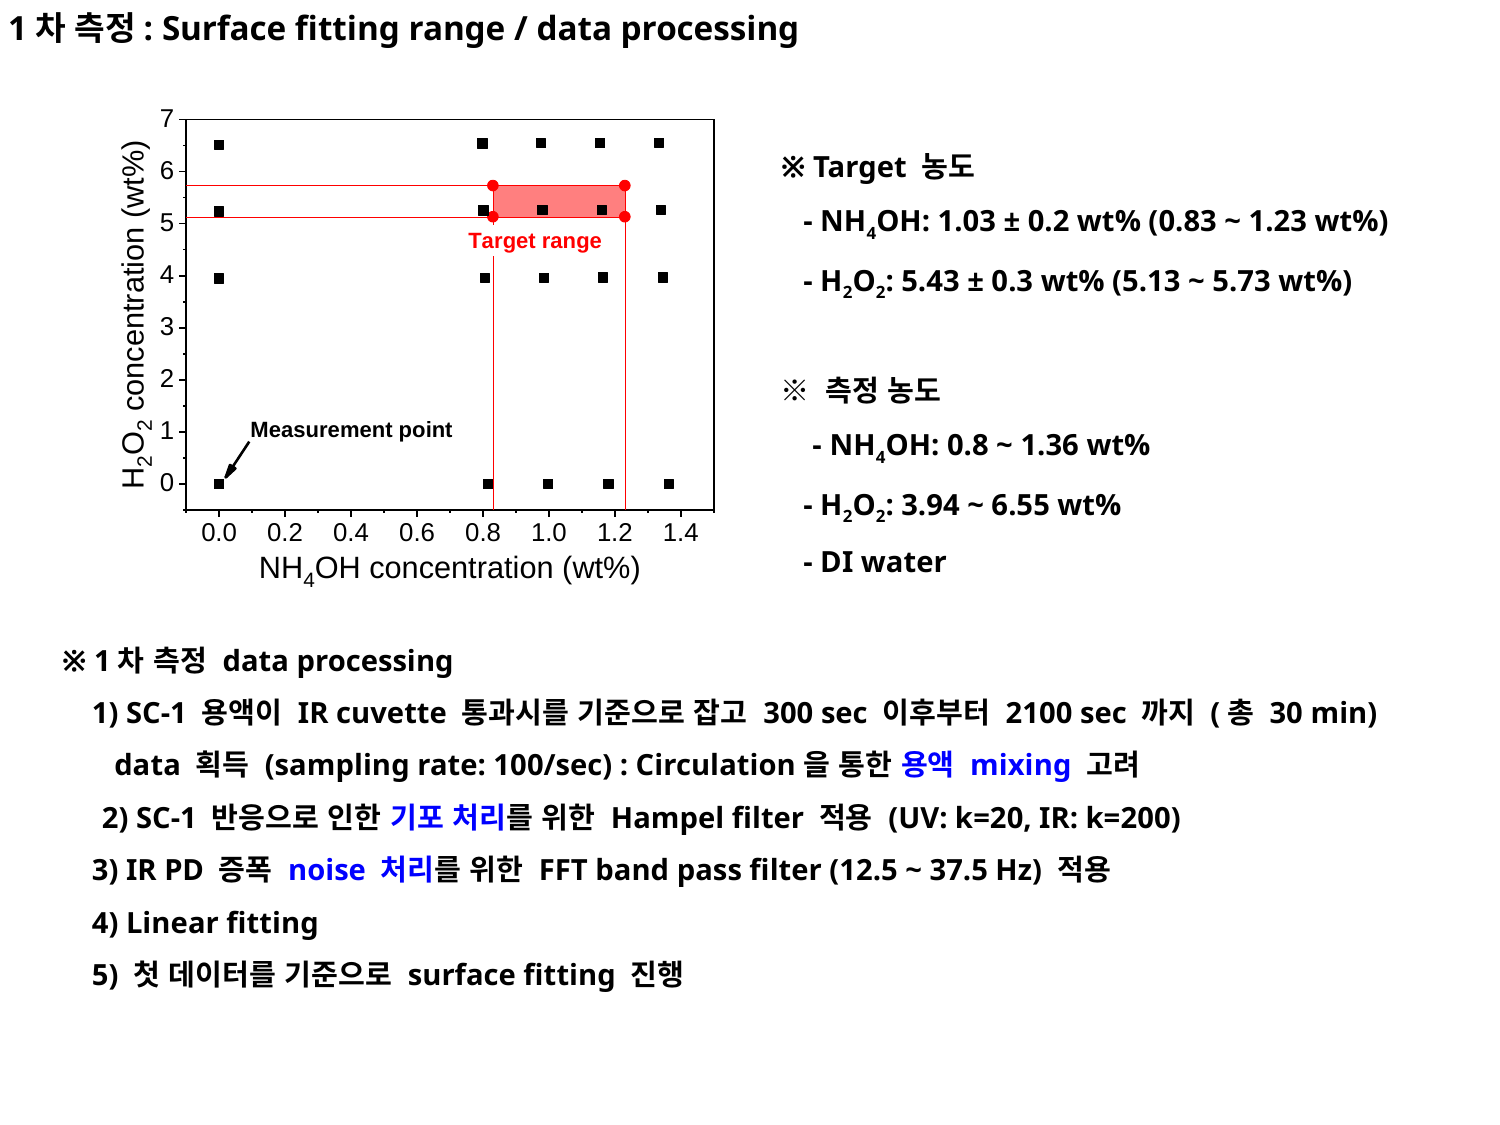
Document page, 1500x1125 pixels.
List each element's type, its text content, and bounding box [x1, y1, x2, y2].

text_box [102, 99, 1425, 593]
text_box ※ 1차 측정 data processing 1) SC-1 용액이 IR cuvette 통과시를 기준으로 잡고 300 sec 이후부터 2100 sec 까지 (총 30 min) data 획득 (sampling rate: 100/sec) : Circulation을 통한 용액 mixing 고려 2) SC-1 반응으로 인한 기포 처리를 위한 Hampel filter 적용 (UV: k=20, IR: k=200) 3) IR PD 증폭 noise 처리를 위한 FFT band pass filter (12.5 ~ 37.5 Hz) 적용 4) Linear fitting 5) 첫 데이터를 기준으로 surface fitting 진행 [47, 616, 1393, 999]
text_box 1차 측정: Surface fitting range / data processing [0, 0, 816, 55]
